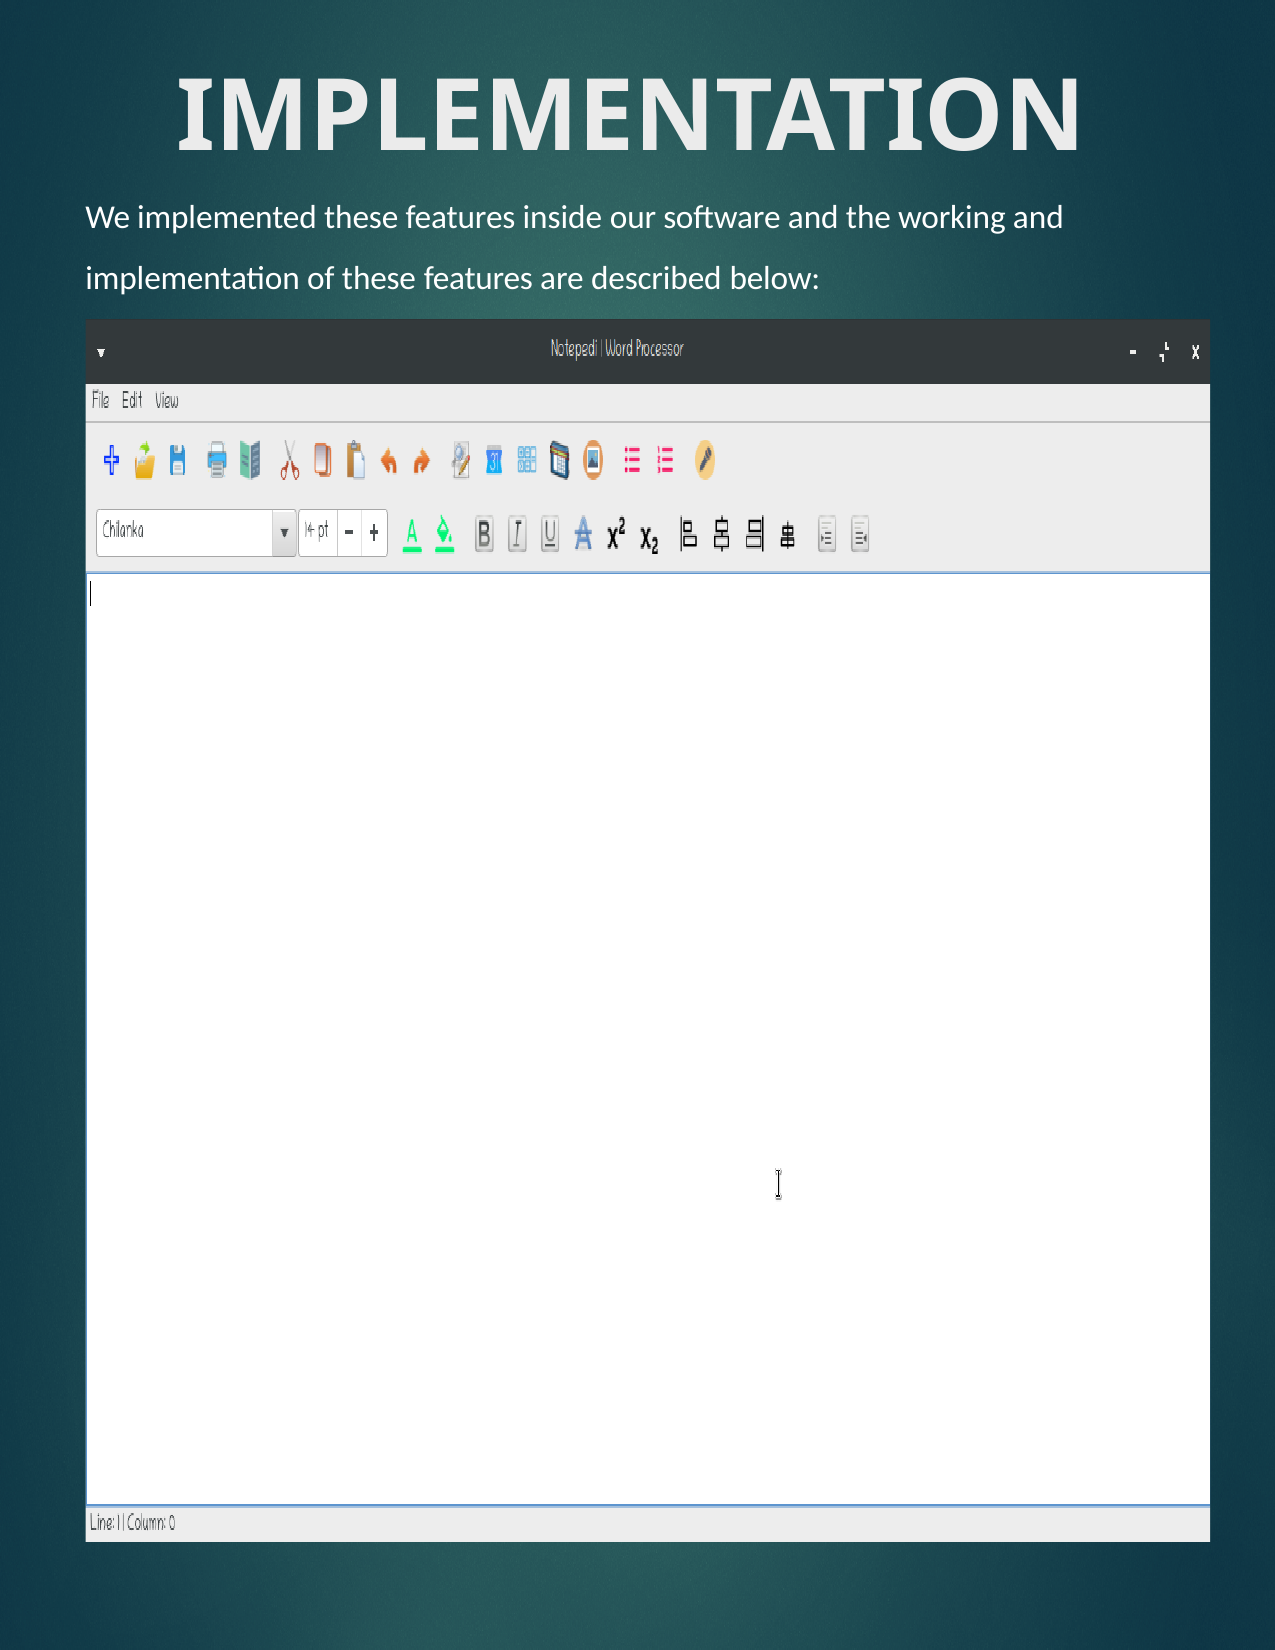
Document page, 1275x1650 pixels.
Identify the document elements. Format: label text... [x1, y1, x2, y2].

title IMPLEMENTATION [56, 48, 1204, 326]
text_box We implemented these features inside our software and the working and implementation of these features are described below: [83, 172, 1081, 296]
text_box [85, 319, 1211, 1542]
